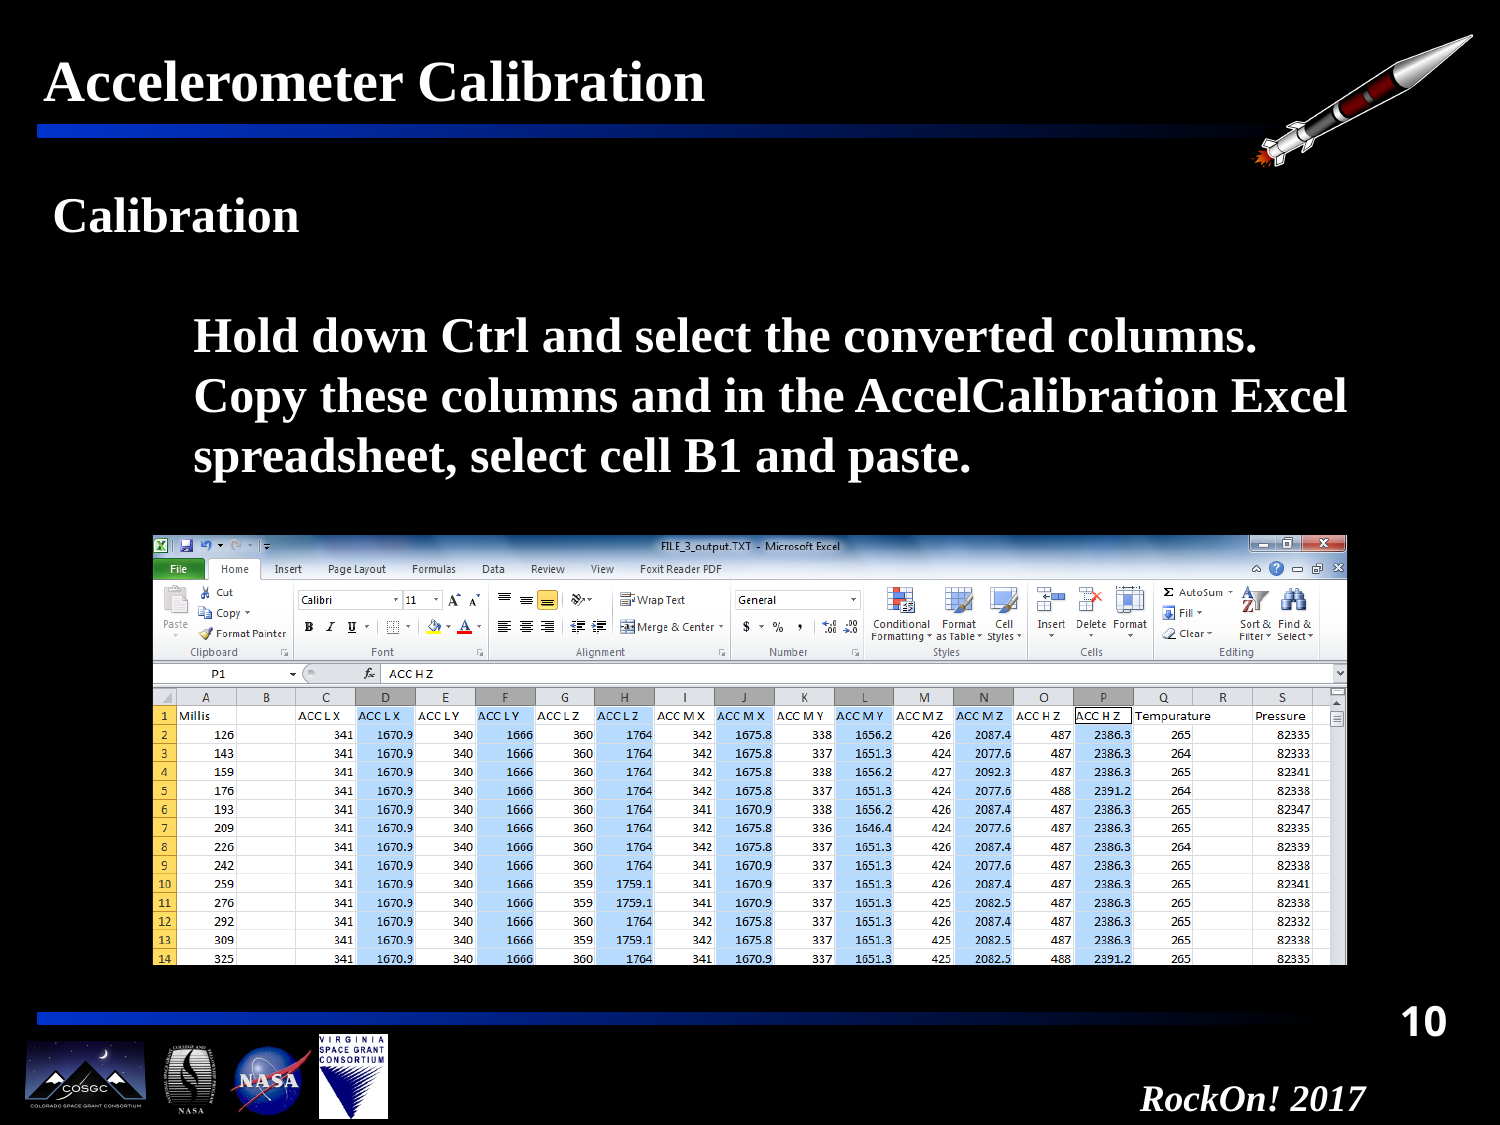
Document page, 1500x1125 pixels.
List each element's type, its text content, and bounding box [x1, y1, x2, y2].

text_box Calibration Hold down Ctrl and select the converted columns. Copy these columns and in the AccelCalibration Excel spreadsheet, select cell B1 and paste. [37, 174, 1388, 550]
slide_number 10 [1112, 987, 1463, 1066]
picture [158, 1040, 224, 1118]
picture [152, 535, 1348, 966]
picture [1242, 0, 1481, 174]
text_box Accelerometer Calibration [29, 35, 722, 121]
picture [24, 1041, 147, 1113]
picture [319, 1034, 388, 1119]
picture [225, 1042, 312, 1119]
